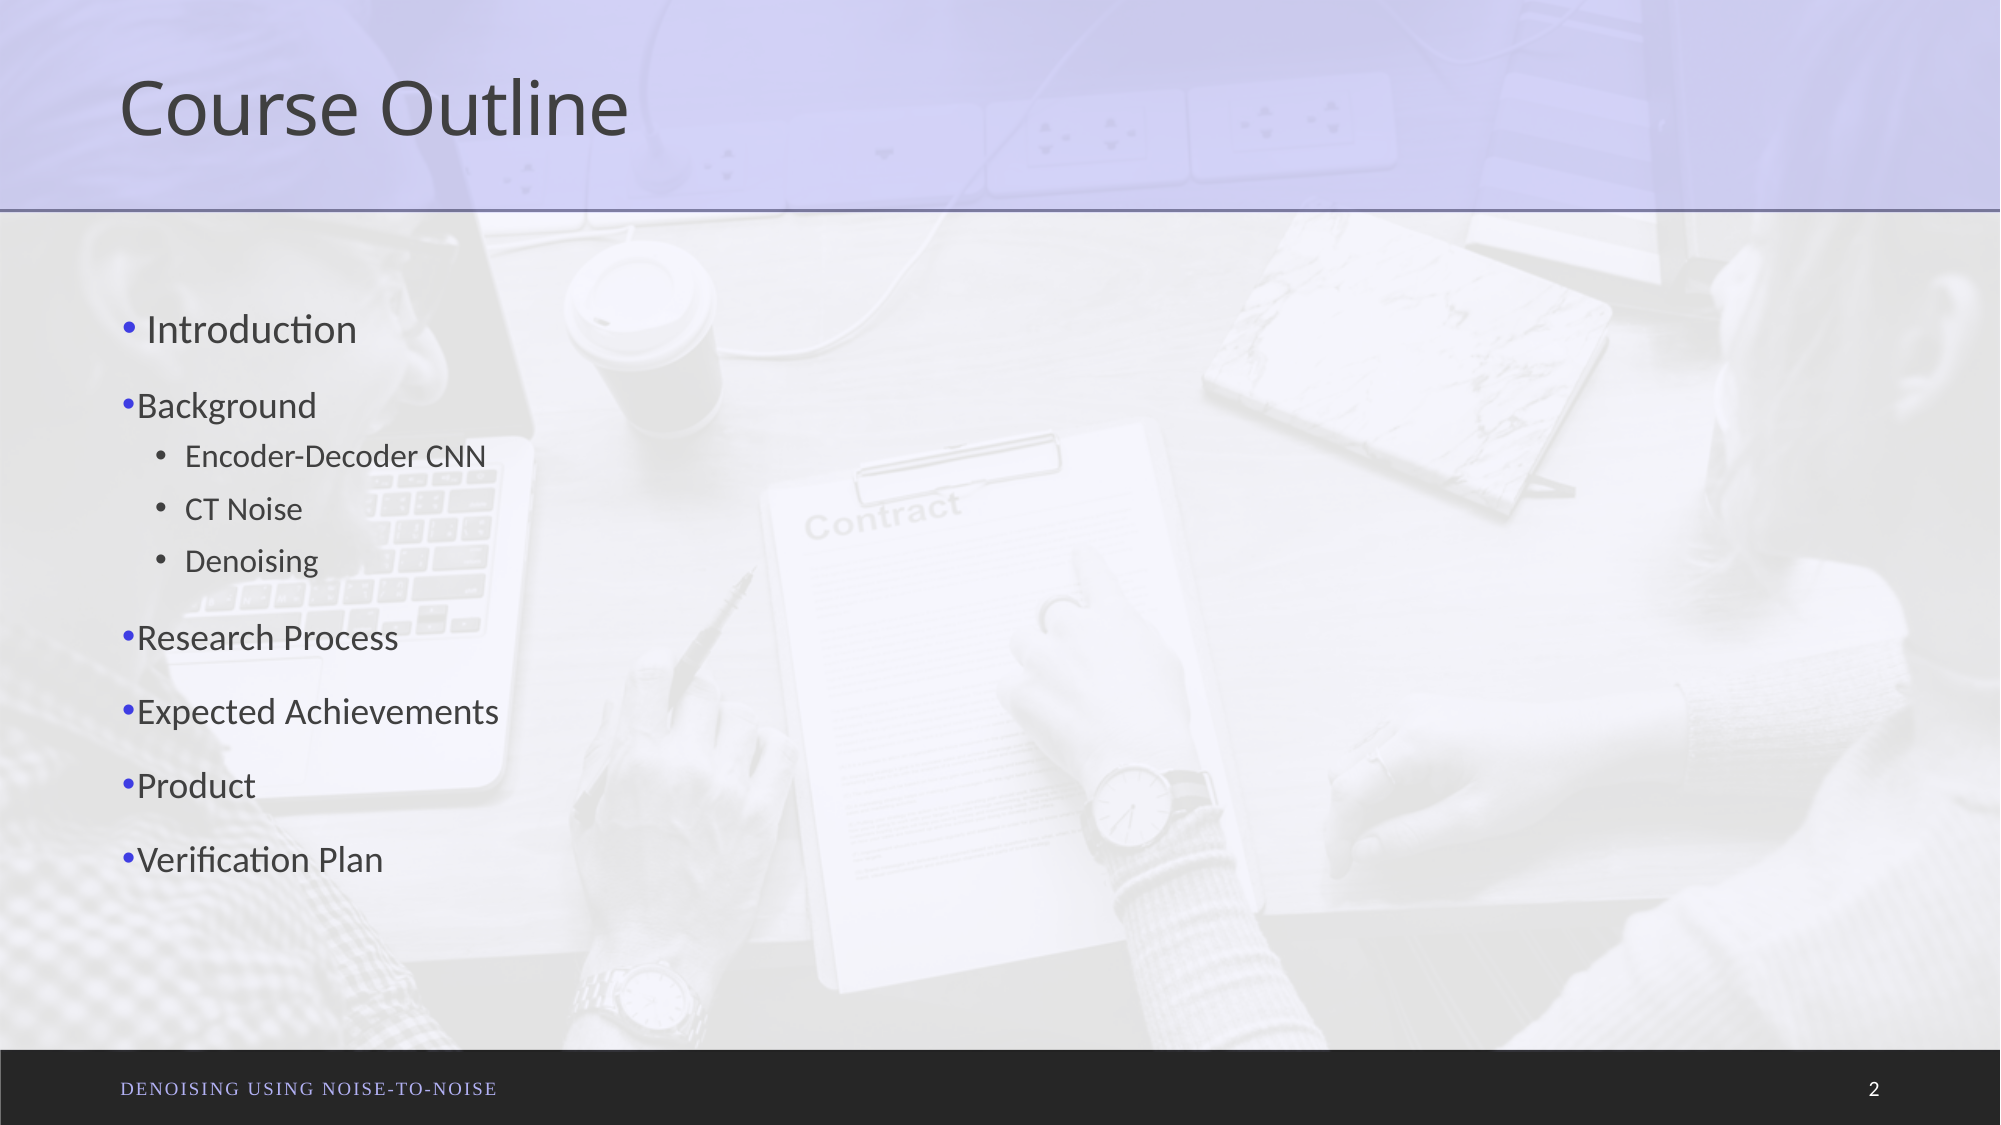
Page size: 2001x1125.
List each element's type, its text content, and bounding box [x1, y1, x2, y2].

footer Denoising using Noise-to-Noise [105, 1060, 1224, 1118]
picture [0, 0, 2000, 1052]
slide_number 2 [1793, 1060, 1895, 1118]
